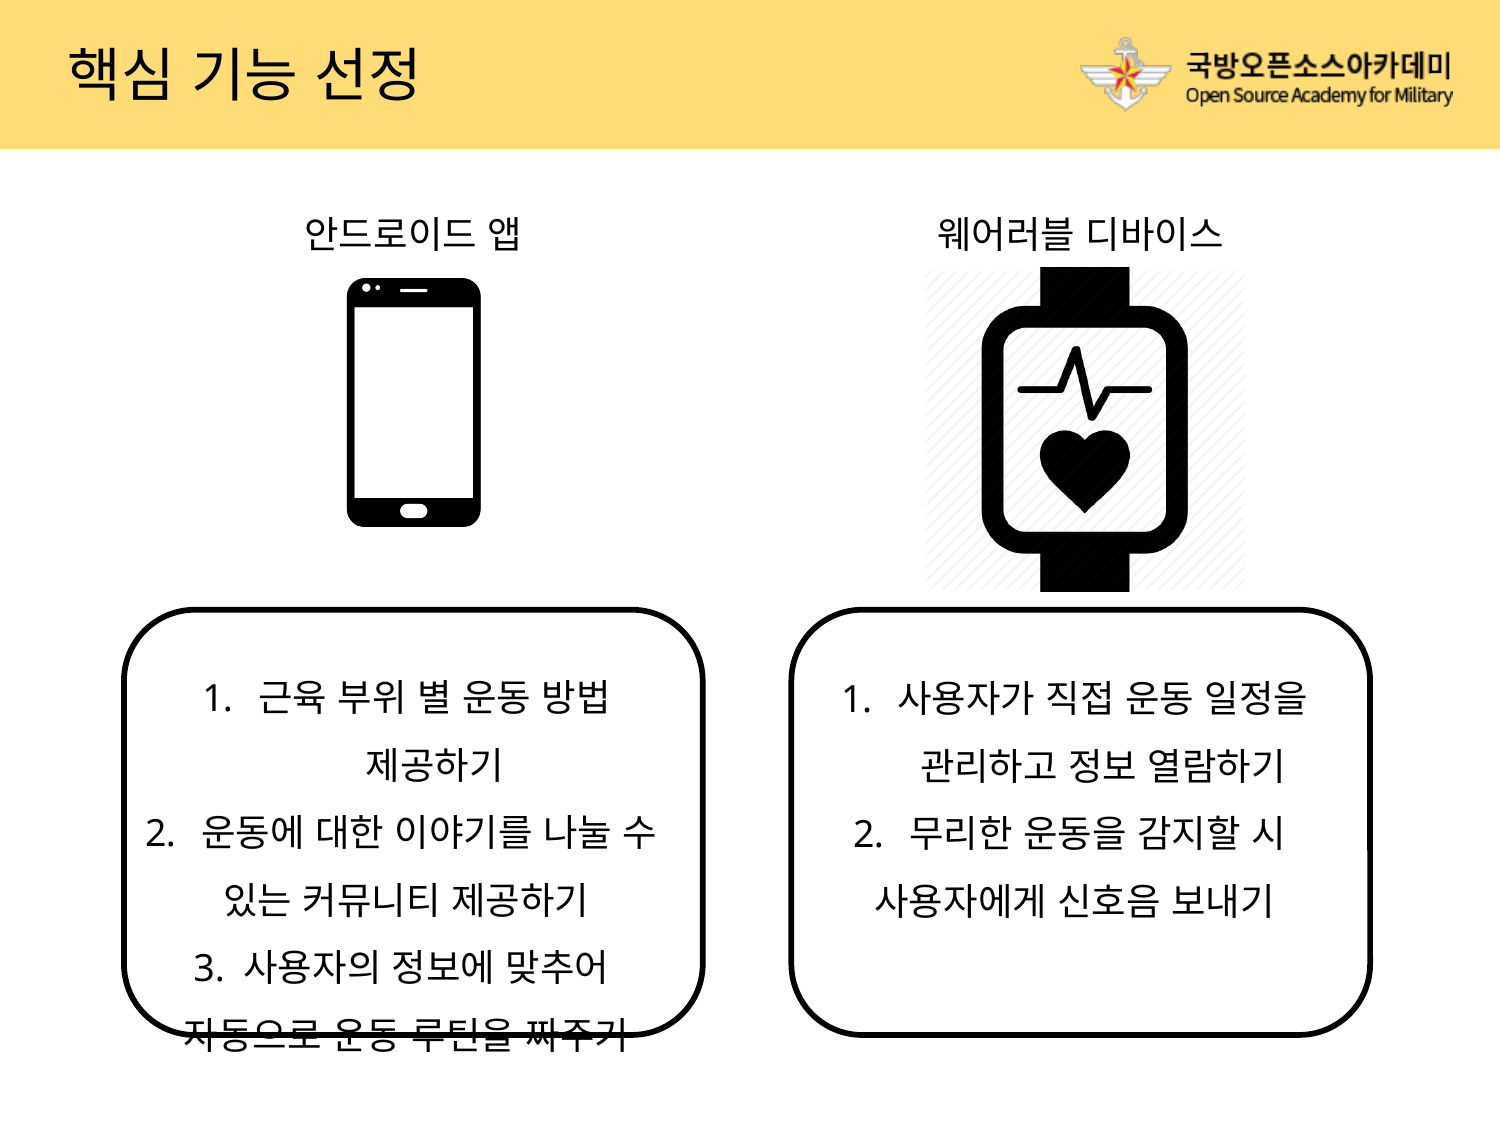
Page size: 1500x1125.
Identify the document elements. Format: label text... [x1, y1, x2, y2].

picture [1080, 37, 1453, 112]
text_box 안드로이드 앱 [230, 181, 597, 264]
text_box [0, 0, 1500, 151]
text_box [121, 607, 705, 1038]
text_box 웨어러블 디바이스 [897, 181, 1264, 264]
picture [921, 266, 1247, 592]
text_box 근육 부위 별 운동 방법 제공하기 운동에 대한 이야기를 나눌 수 있는 커뮤니티 제공하기 3. 사용자의 정보에 맞추어 자동으로 운동 루틴을 짜주기 [123, 982, 690, 1065]
picture [288, 278, 538, 528]
text_box 핵심 기능 선정 [53, 30, 479, 116]
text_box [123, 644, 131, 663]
text_box [789, 607, 1373, 1038]
